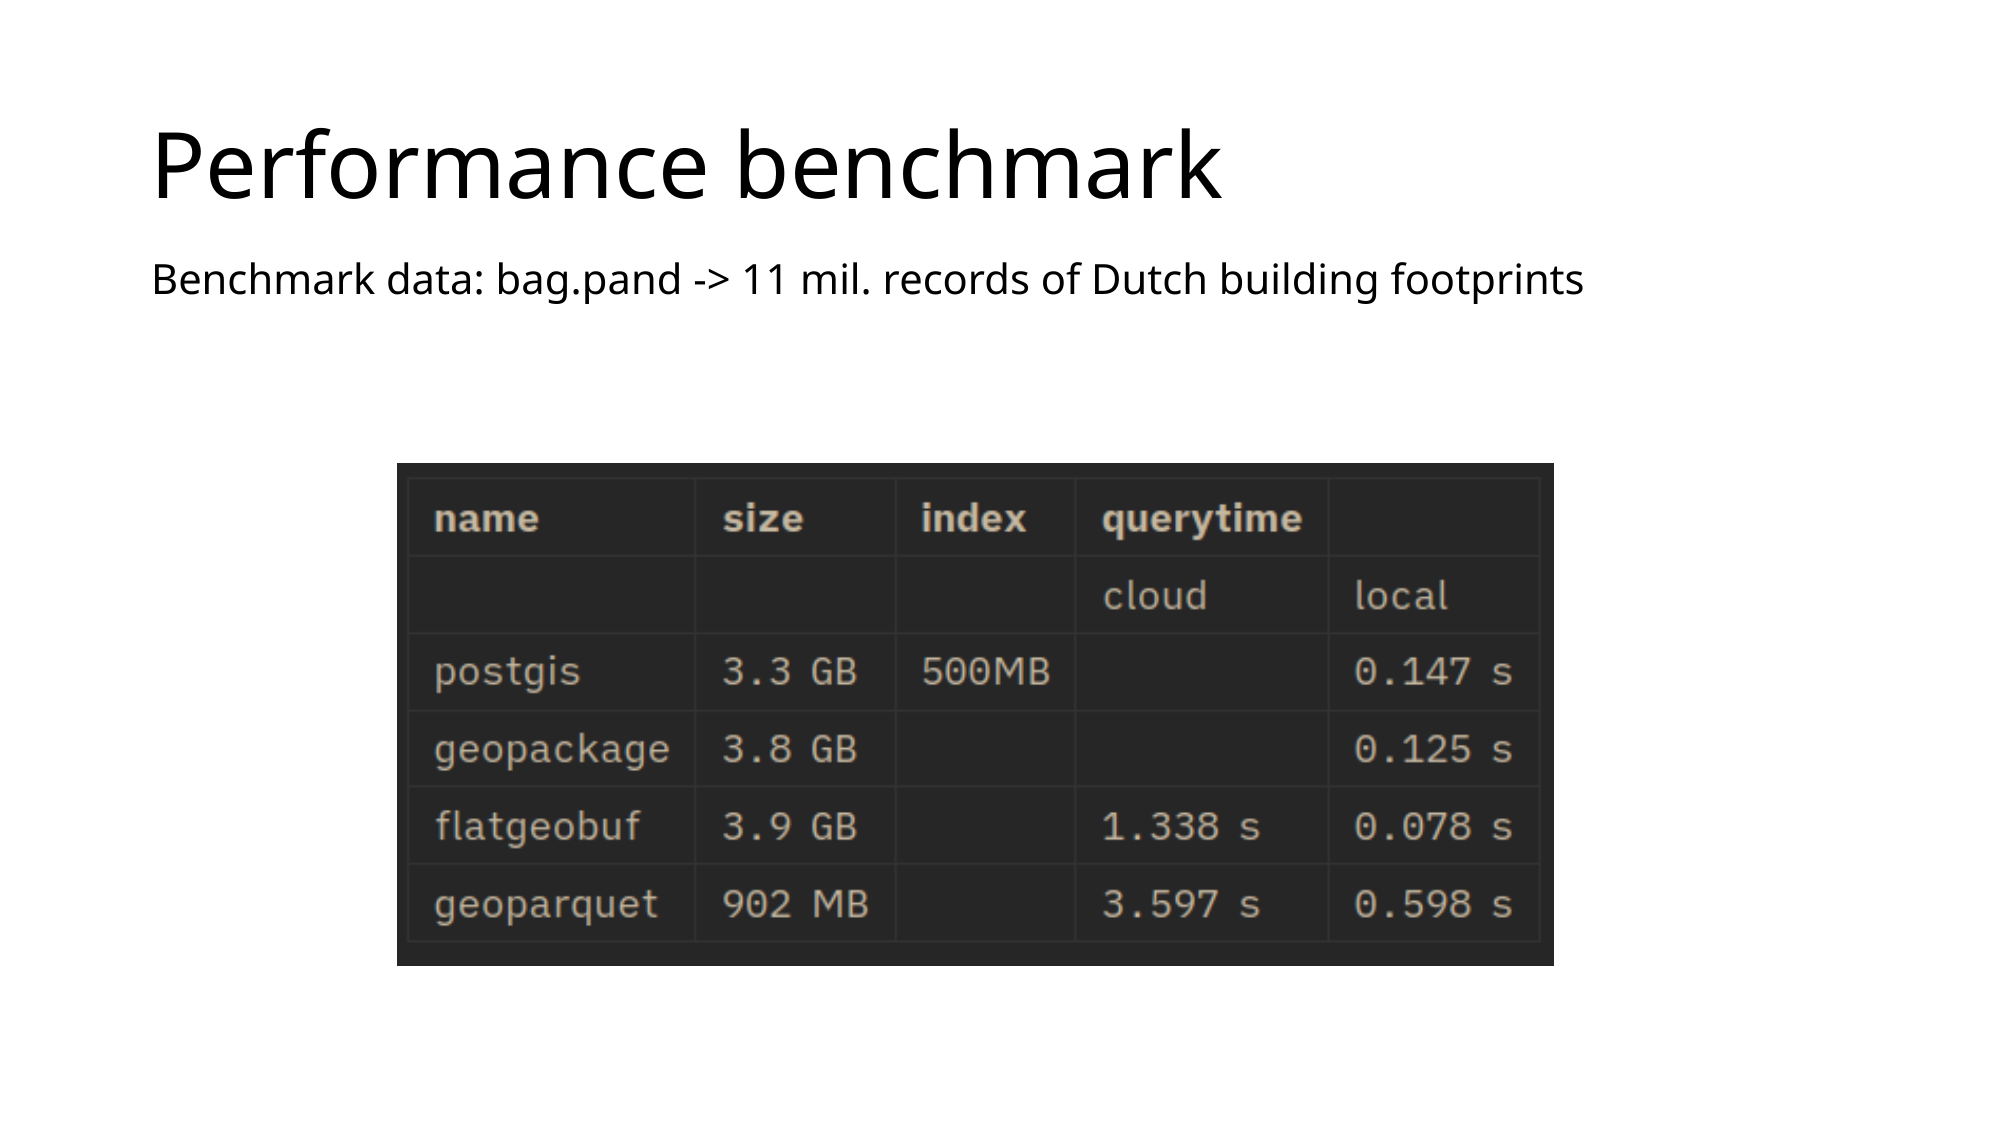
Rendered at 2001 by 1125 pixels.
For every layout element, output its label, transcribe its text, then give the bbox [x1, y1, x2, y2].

title Performance benchmark [135, 59, 1861, 278]
picture [396, 462, 1554, 966]
text_box Benchmark data: bag.pand -> 11 mil. records of Dutch building footprints [136, 245, 1838, 311]
